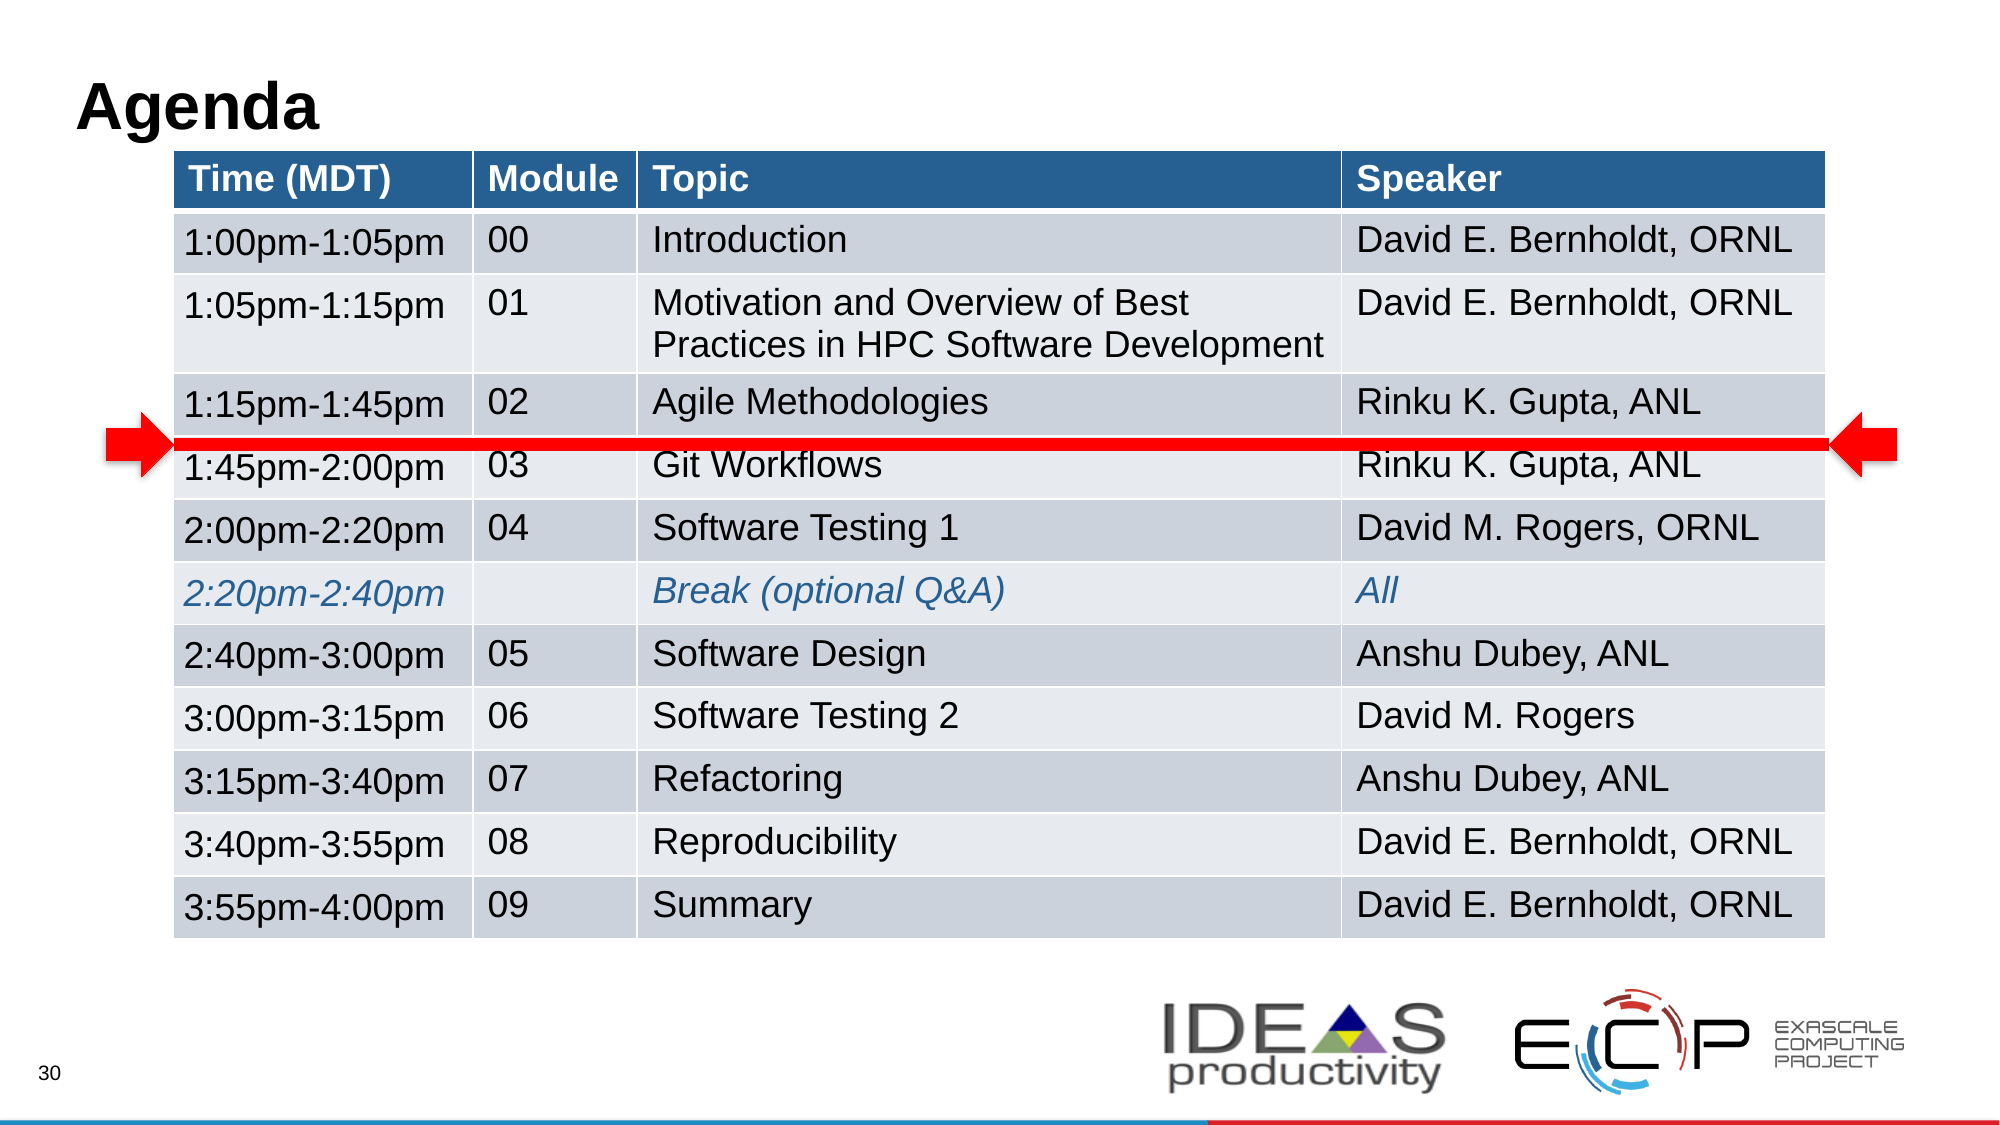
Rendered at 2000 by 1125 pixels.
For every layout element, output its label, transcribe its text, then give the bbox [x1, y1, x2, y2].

table_cell 04 [474, 500, 636, 561]
picture [1515, 989, 1904, 1095]
table_cell 05 [474, 625, 636, 686]
table_cell Reproducibility [638, 814, 1341, 875]
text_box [106, 411, 1897, 477]
table_header Topic [638, 151, 1341, 208]
table_cell Break (optional Q&A) [638, 563, 1341, 624]
table_cell 03 [474, 488, 636, 498]
table_cell Rinku K. Gupta, ANL [1342, 374, 1825, 409]
table_cell David E. Bernholdt, ORNL [1342, 275, 1825, 372]
table_cell 3:15pm-3:40pm [174, 751, 472, 812]
table_cell Software Testing 1 [638, 500, 1341, 561]
table_cell David M. Rogers [1342, 688, 1825, 749]
table_cell 1:15pm-1:45pm [174, 374, 472, 409]
table_cell Anshu Dubey, ANL [1342, 751, 1825, 812]
table_cell David E. Bernholdt, ORNL [1342, 214, 1825, 273]
picture [1152, 995, 1456, 1101]
title Agenda [59, 67, 1926, 152]
table_cell Agile Methodologies [638, 374, 1341, 409]
table_cell Software Testing 2 [638, 688, 1341, 749]
table_cell [474, 563, 636, 624]
table_cell Anshu Dubey, ANL [1342, 625, 1825, 686]
table_cell 2:40pm-3:00pm [174, 625, 472, 686]
table_cell 3:00pm-3:15pm [174, 688, 472, 749]
table_cell 1:45pm-2:00pm [174, 488, 472, 498]
table_header Time (MDT) [174, 151, 472, 208]
table_header Module [474, 151, 636, 208]
table_cell 2:00pm-2:20pm [174, 500, 472, 561]
table_cell Introduction [638, 214, 1341, 273]
table_cell 07 [474, 751, 636, 812]
table_cell 3:40pm-3:55pm [174, 814, 472, 875]
table_cell 3:55pm-4:00pm [174, 877, 472, 938]
table_cell Git Workflows [638, 488, 1341, 498]
table_cell 06 [474, 688, 636, 749]
table_cell 02 [474, 374, 636, 409]
table_cell Refactoring [638, 751, 1341, 812]
table_cell Motivation and Overview of Best Practices in HPC Software Development [638, 275, 1341, 372]
table_cell 1:05pm-1:15pm [174, 275, 472, 372]
table_header Speaker [1342, 151, 1825, 208]
table_cell 1:00pm-1:05pm [174, 214, 472, 273]
table_cell Rinku K. Gupta, ANL [1342, 488, 1825, 498]
table_cell David M. Rogers, ORNL [1342, 500, 1825, 561]
table_cell 08 [474, 814, 636, 875]
table_cell 2:20pm-2:40pm [174, 563, 472, 624]
table_cell All [1342, 563, 1825, 624]
table_cell Summary [638, 877, 1341, 938]
table_cell 01 [474, 275, 636, 372]
table_cell David E. Bernholdt, ORNL [1342, 814, 1825, 875]
table_cell Software Design [638, 625, 1341, 686]
table_cell David E. Bernholdt, ORNL [1342, 877, 1825, 938]
table_cell 09 [474, 877, 636, 938]
table_cell 00 [474, 214, 636, 273]
